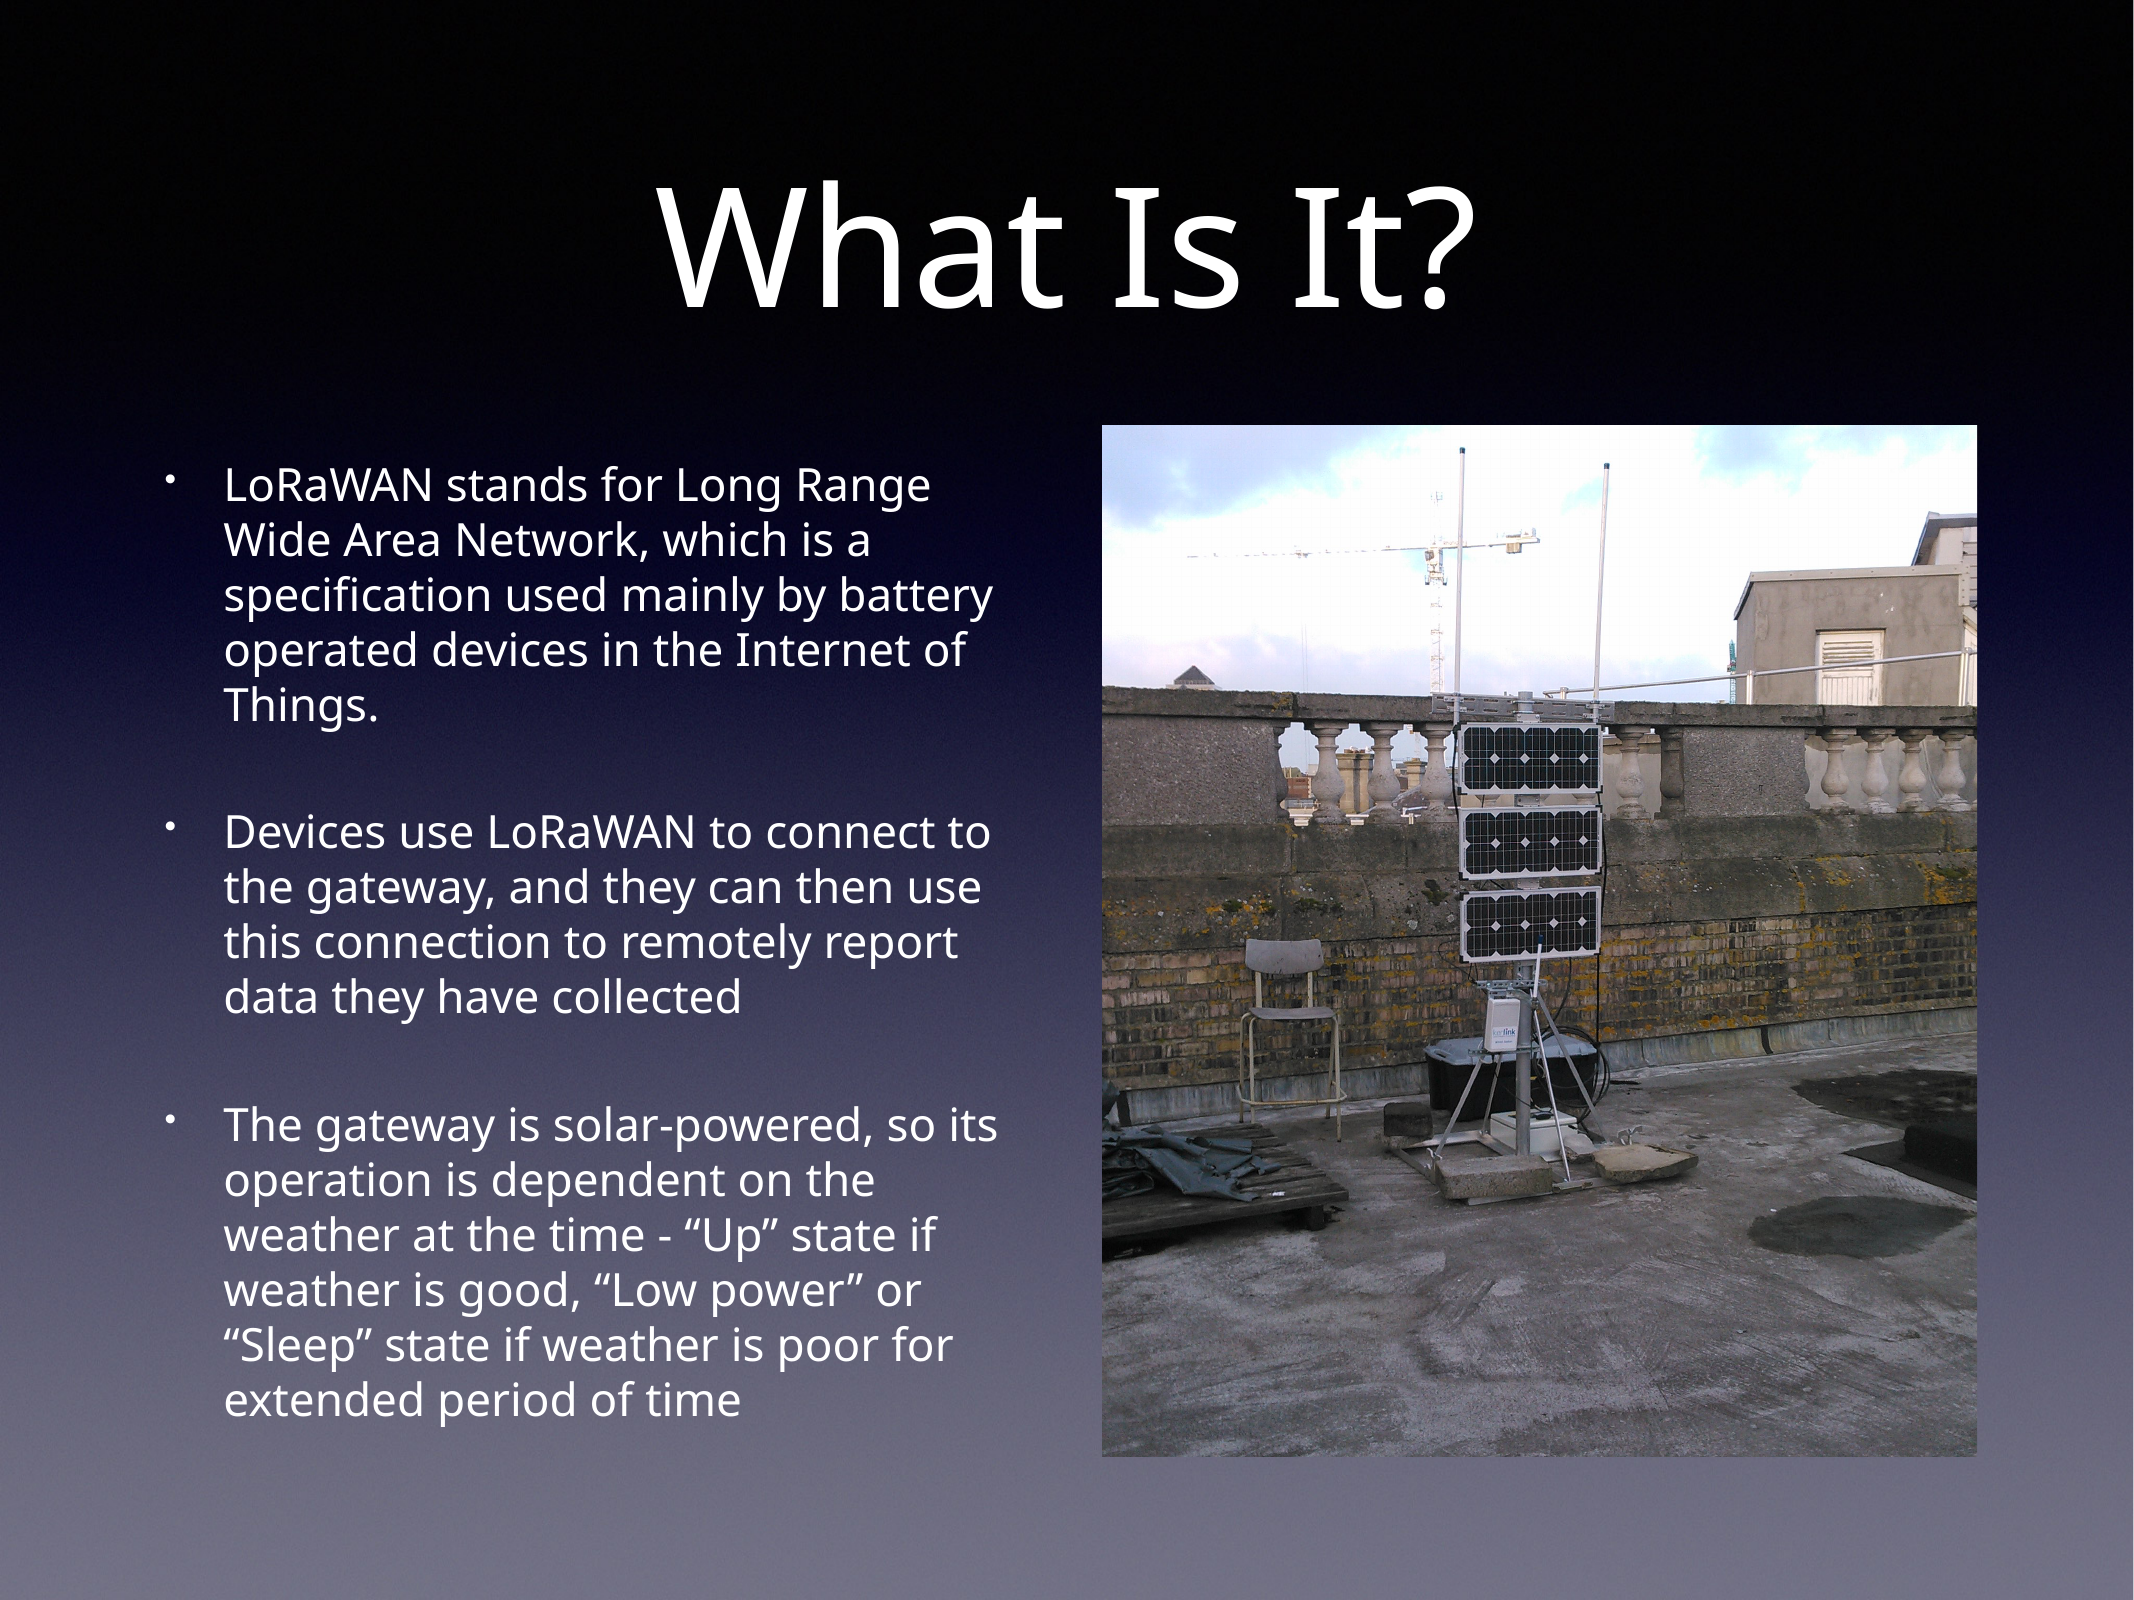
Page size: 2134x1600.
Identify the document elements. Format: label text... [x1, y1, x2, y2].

title What Is It? [155, 66, 1978, 416]
picture [0, 0, 2134, 1600]
list LoRaWAN stands for Long Range Wide Area Network, which is a specification used mainly by battery operated devices in the Internet of Things. Devices use LoRaWAN to connect to the gateway, and they can then use this connection to remotely report data they have collected The gateway is solar-powered, so its operation is dependent on the weather at the time - “Up” state if weather is good, “Low power” or “Sleep” state if weather is poor for extended period of time [155, 424, 1032, 1457]
